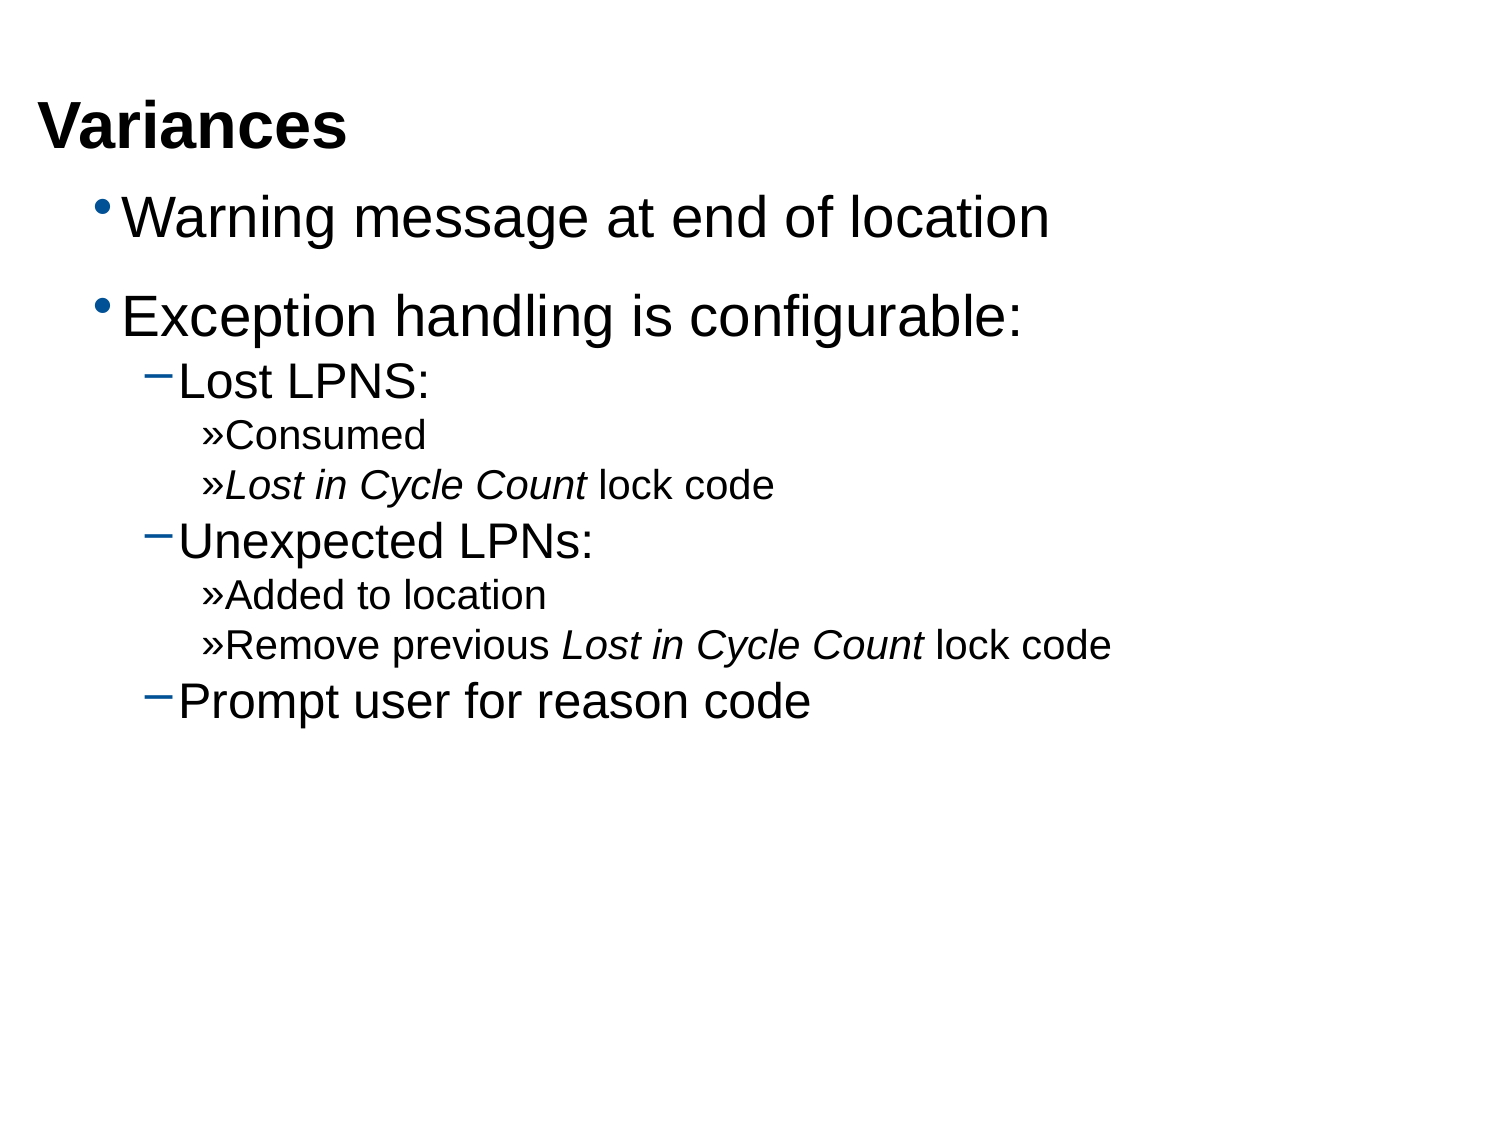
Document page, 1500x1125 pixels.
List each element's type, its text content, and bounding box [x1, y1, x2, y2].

title Variances [22, 74, 1421, 124]
list Warning message at end of location Exception handling is configurable: Lost LPNS: Consumed Lost in Cycle Count lock code Unexpected LPNs: Added to location Remove previous Lost in Cycle Count lock code Prompt user for reason code [77, 171, 1380, 976]
